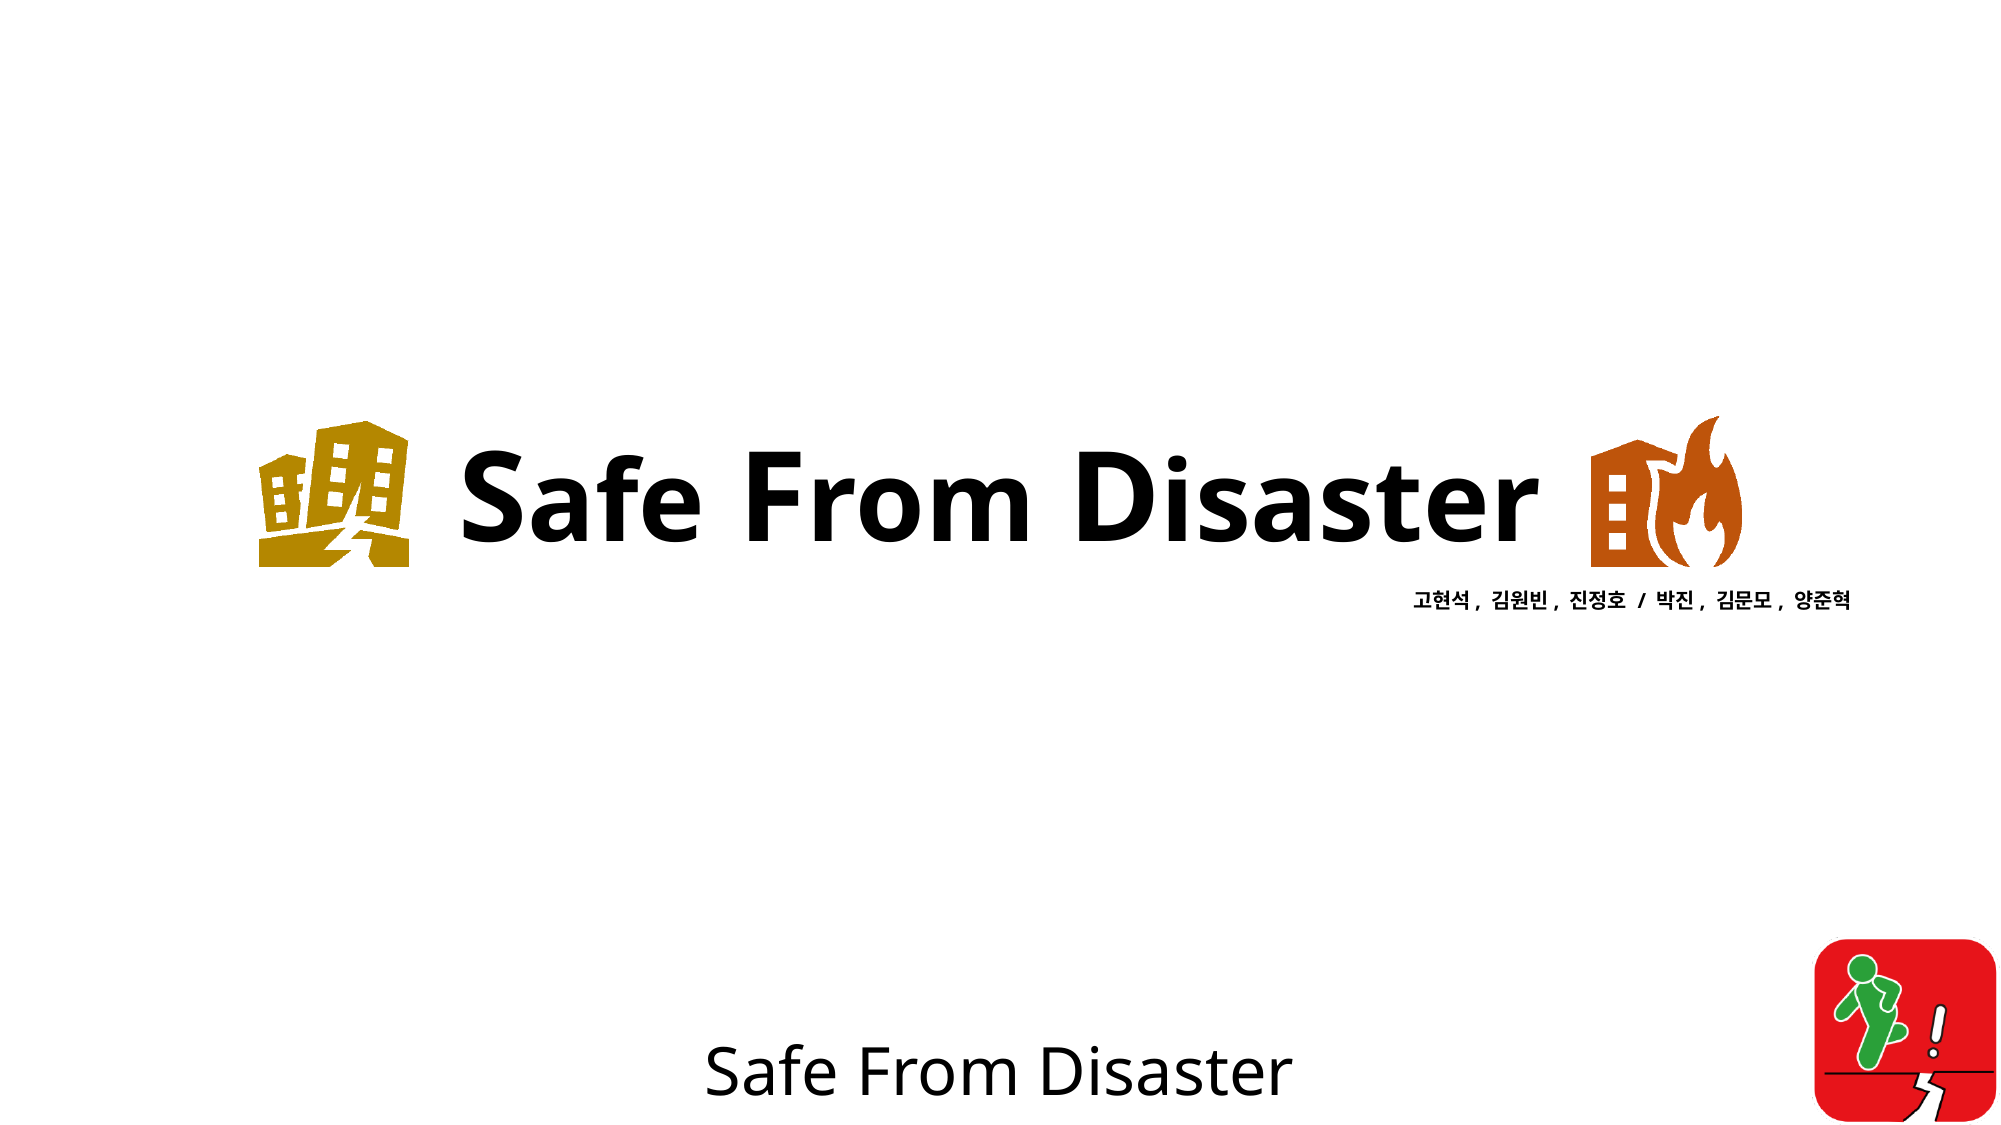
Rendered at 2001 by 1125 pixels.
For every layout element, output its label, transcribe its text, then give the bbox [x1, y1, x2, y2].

subtitle Safe From Disaster [249, 1030, 1750, 1125]
title Safe From Disaster [249, 184, 1750, 576]
picture [1810, 935, 2000, 1125]
picture [1591, 416, 1742, 567]
text_box 고현석, 김원빈, 진정호 / 박진, 김문모, 양준혁 [1398, 580, 1948, 620]
picture [259, 420, 409, 567]
